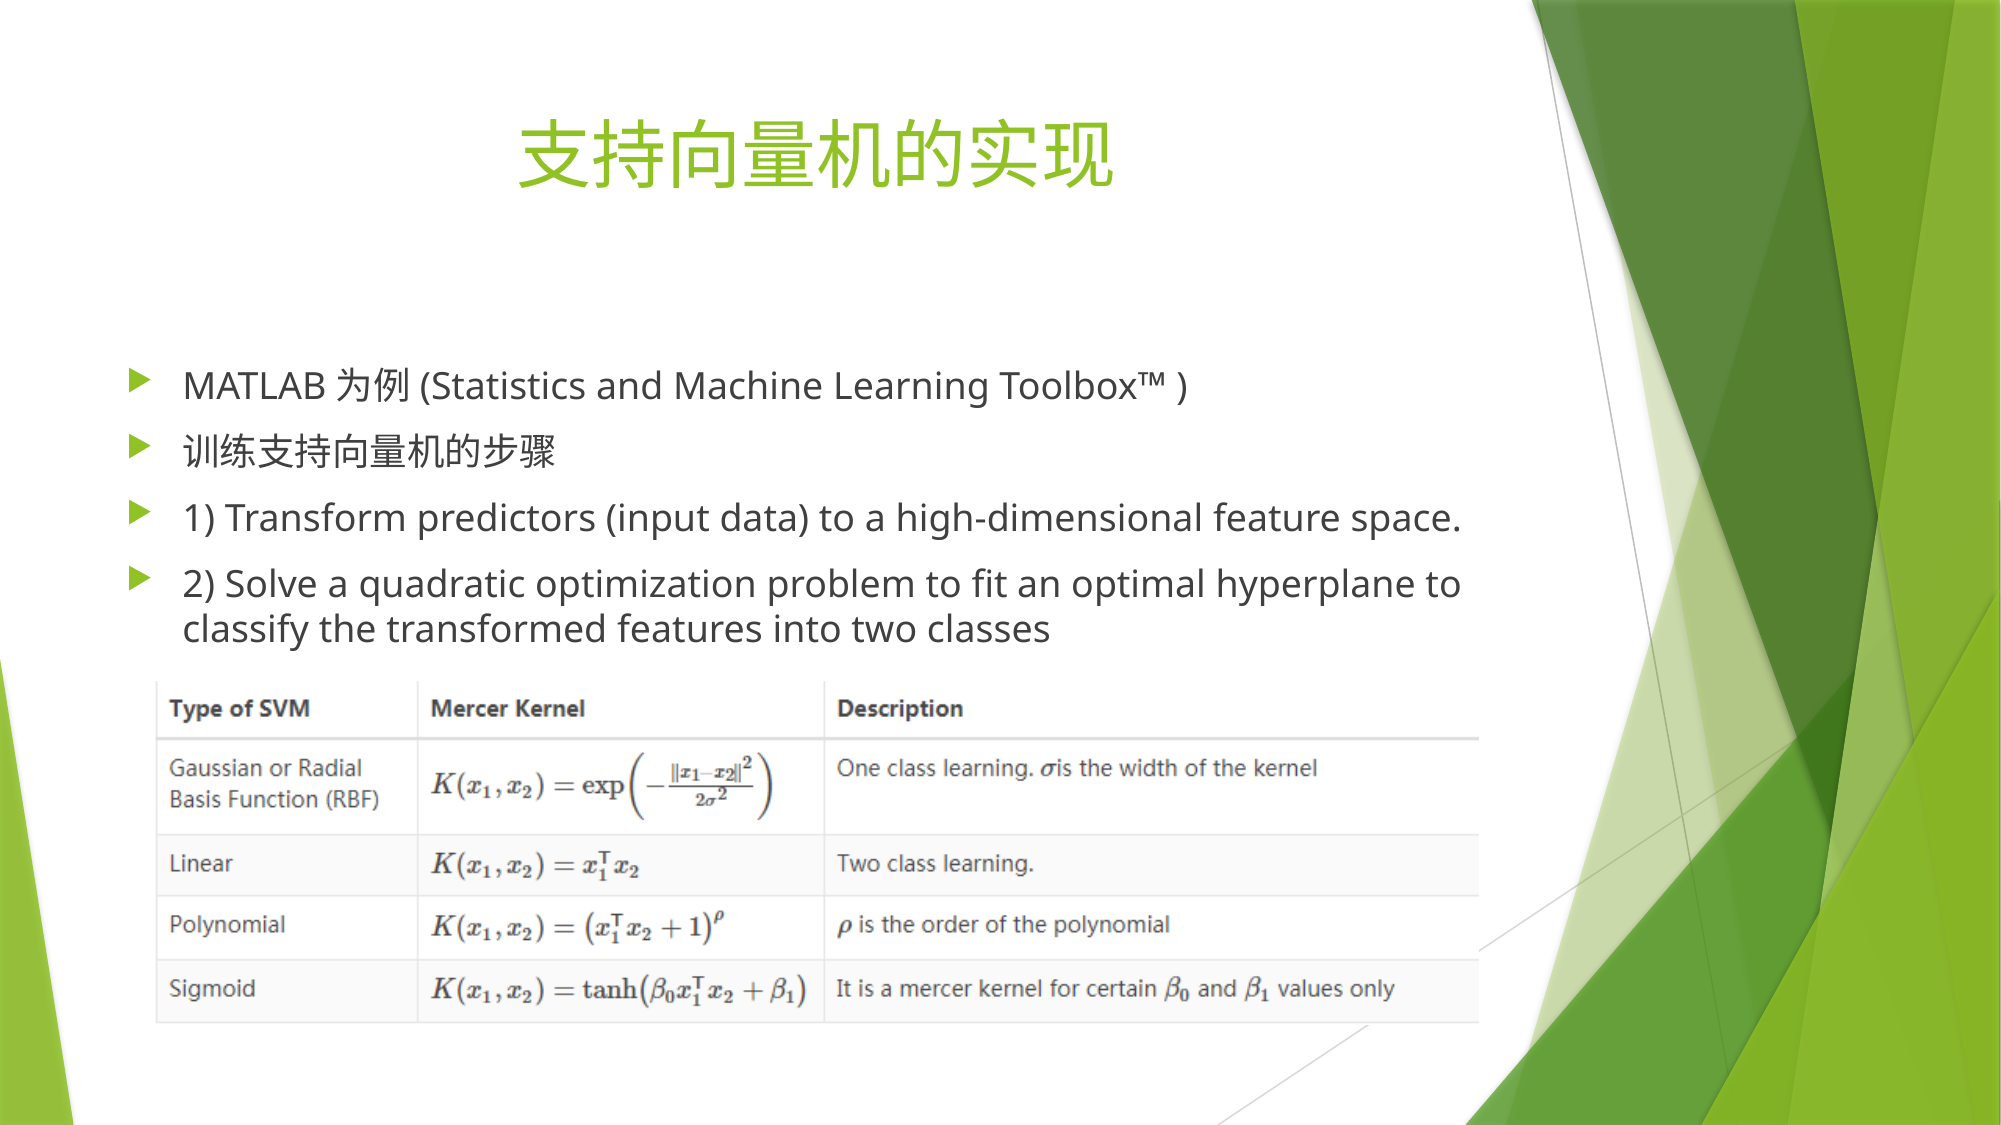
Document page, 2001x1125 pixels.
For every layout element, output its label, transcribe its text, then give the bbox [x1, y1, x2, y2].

list MATLAB为例(Statistics and Machine Learning Toolbox™ ) 训练支持向量机的步骤 1) Transform predictors (input data) to a high-dimensional feature space. 2) Solve a quadratic optimization problem to fit an optimal hyperplane to classify the transformed features into two classes [110, 354, 1522, 992]
title 支持向量机的实现 [110, 99, 1522, 317]
picture [153, 680, 1480, 1026]
